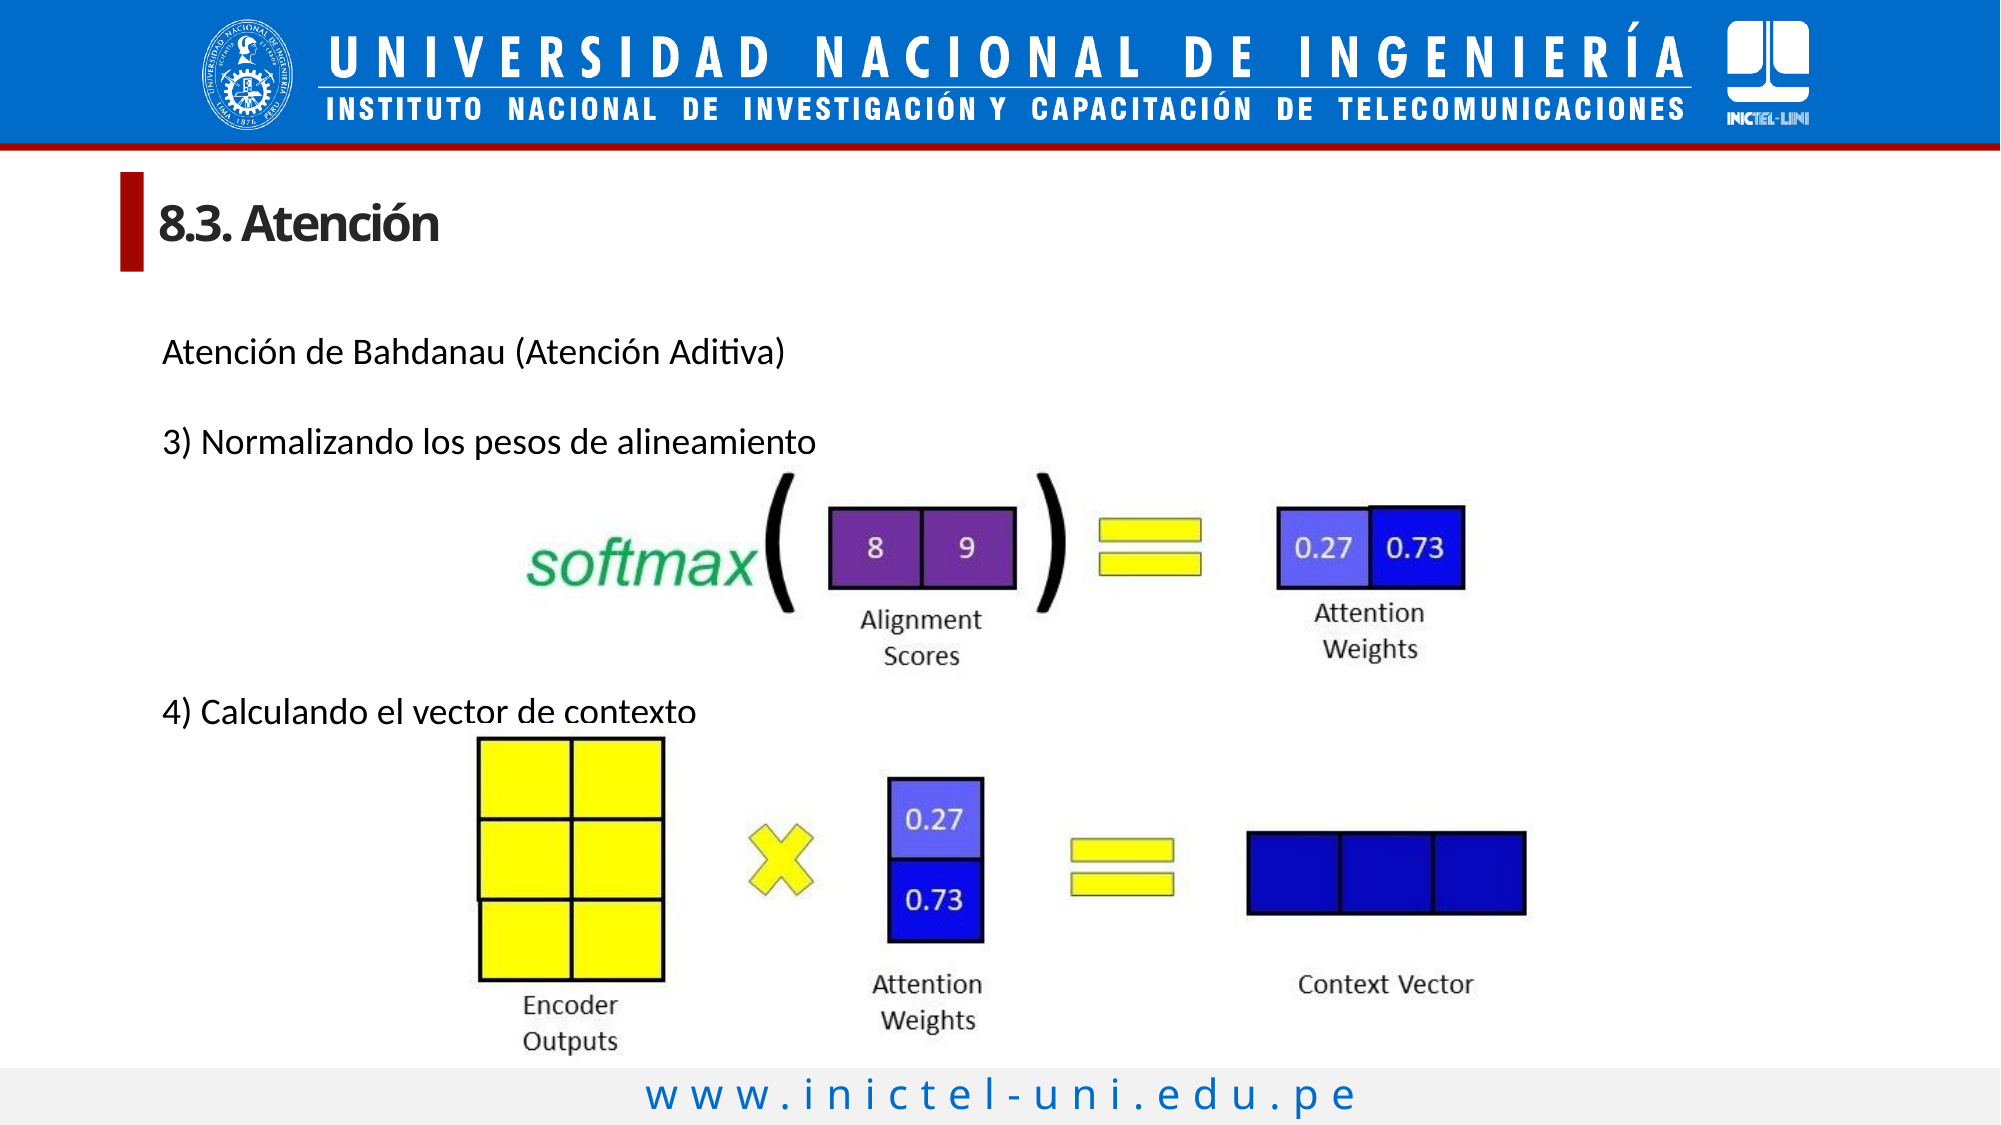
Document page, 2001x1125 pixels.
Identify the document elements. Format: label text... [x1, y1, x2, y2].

picture [201, 19, 1809, 130]
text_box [0, 1067, 2000, 1125]
picture [516, 454, 1485, 686]
text_box [0, 142, 2000, 152]
text_box [119, 171, 145, 273]
text_box [0, 0, 2000, 142]
text_box 8.3. Atención [145, 183, 1882, 259]
text_box Atención de Bahdanau (Atención Aditiva) 3) Normalizando los pesos de alineamiento 4) Calculando el vector de contexto [147, 319, 1853, 739]
picture [463, 723, 1538, 1067]
